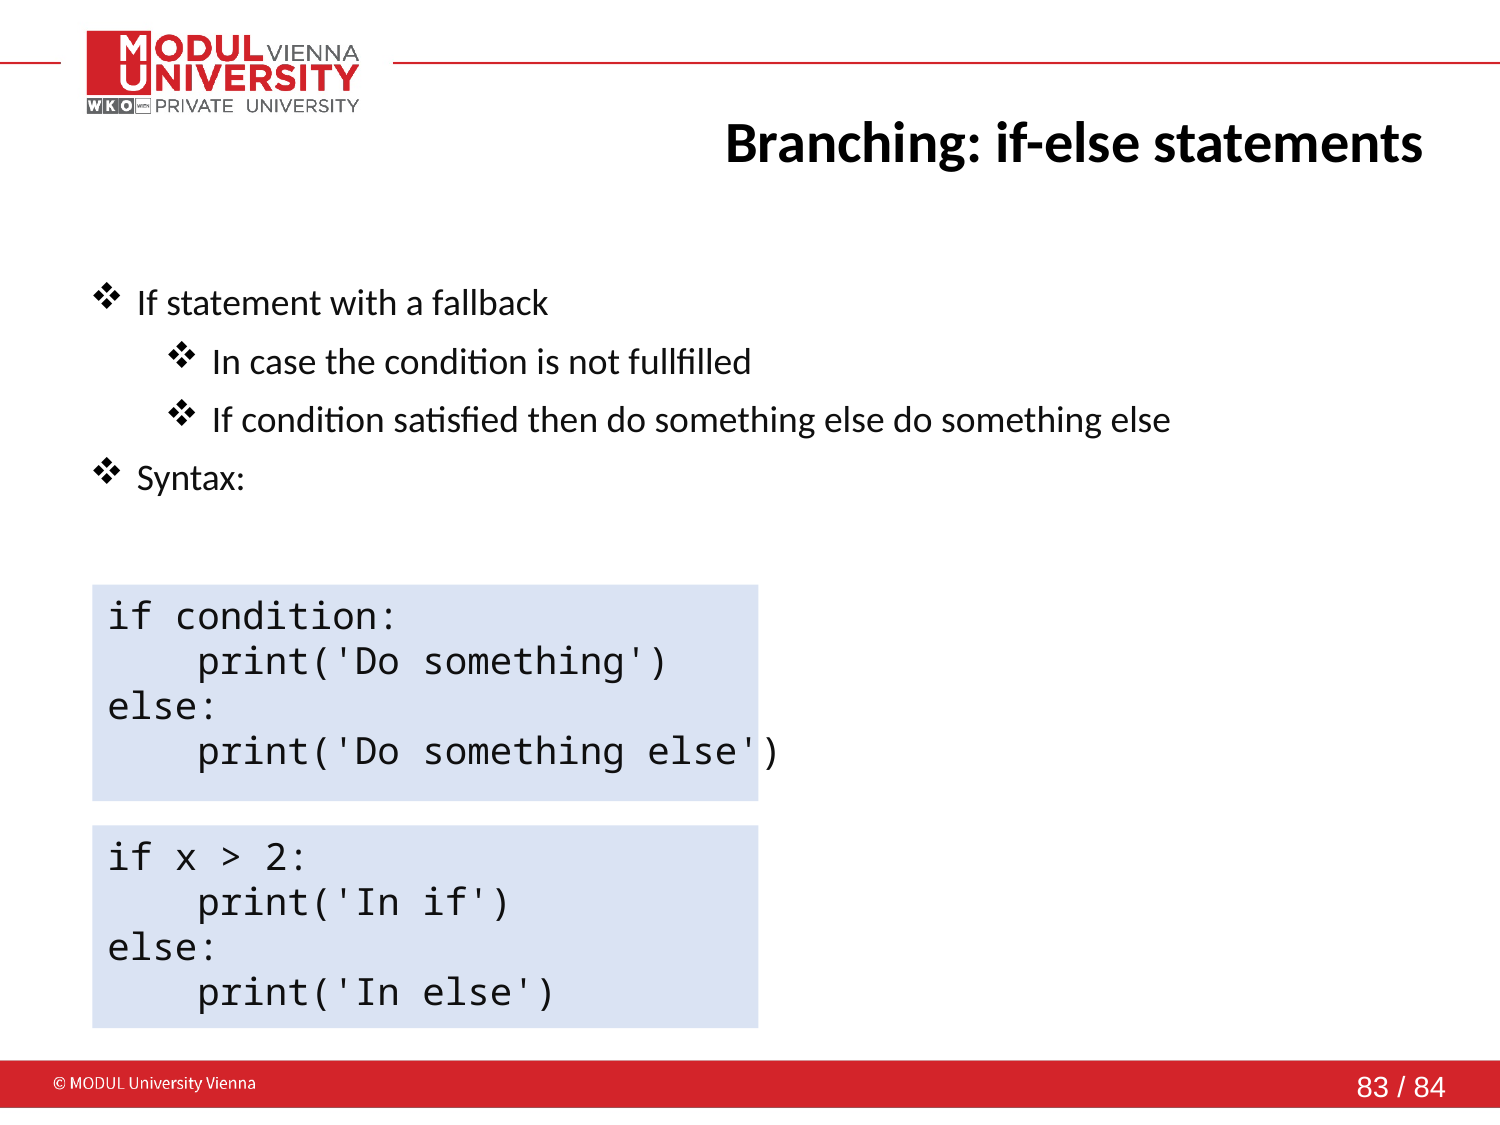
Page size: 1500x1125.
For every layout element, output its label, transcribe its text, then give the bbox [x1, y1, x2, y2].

picture [0, 0, 1500, 1125]
text_box if condition: print('Do something') else: print('Do something else') [92, 584, 759, 802]
list If statement with a fallback In case the condition is not fullfilled If condition satisfied then do something else do something else Syntax: [75, 263, 1420, 541]
text_box if x > 2: print('In if') else: print('In else') [92, 825, 759, 1029]
title Branching: if-else statements [51, 45, 1439, 233]
